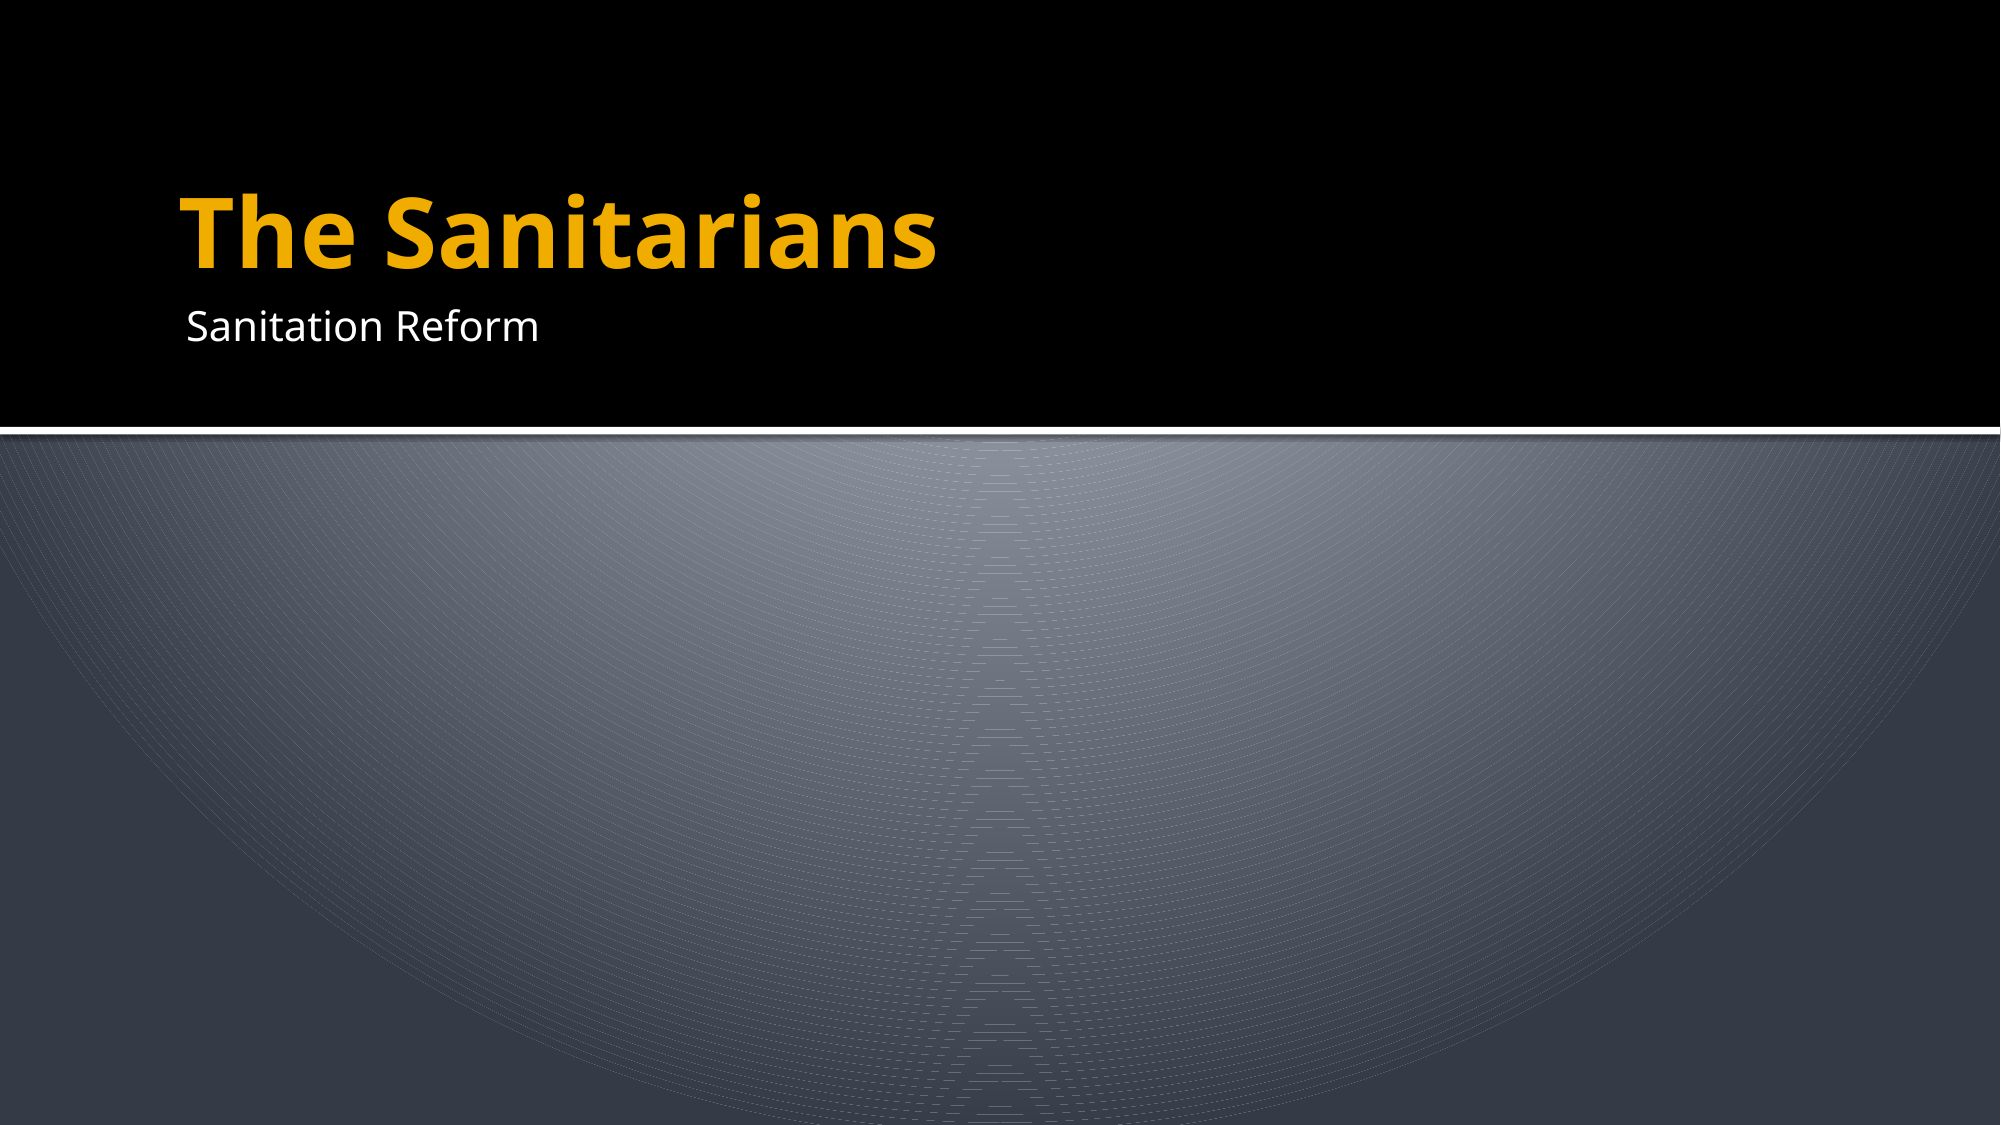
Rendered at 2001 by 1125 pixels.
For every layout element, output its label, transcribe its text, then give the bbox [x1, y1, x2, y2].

list Sanitation Reform [161, 299, 1917, 413]
title The Sanitarians [163, 19, 1917, 288]
